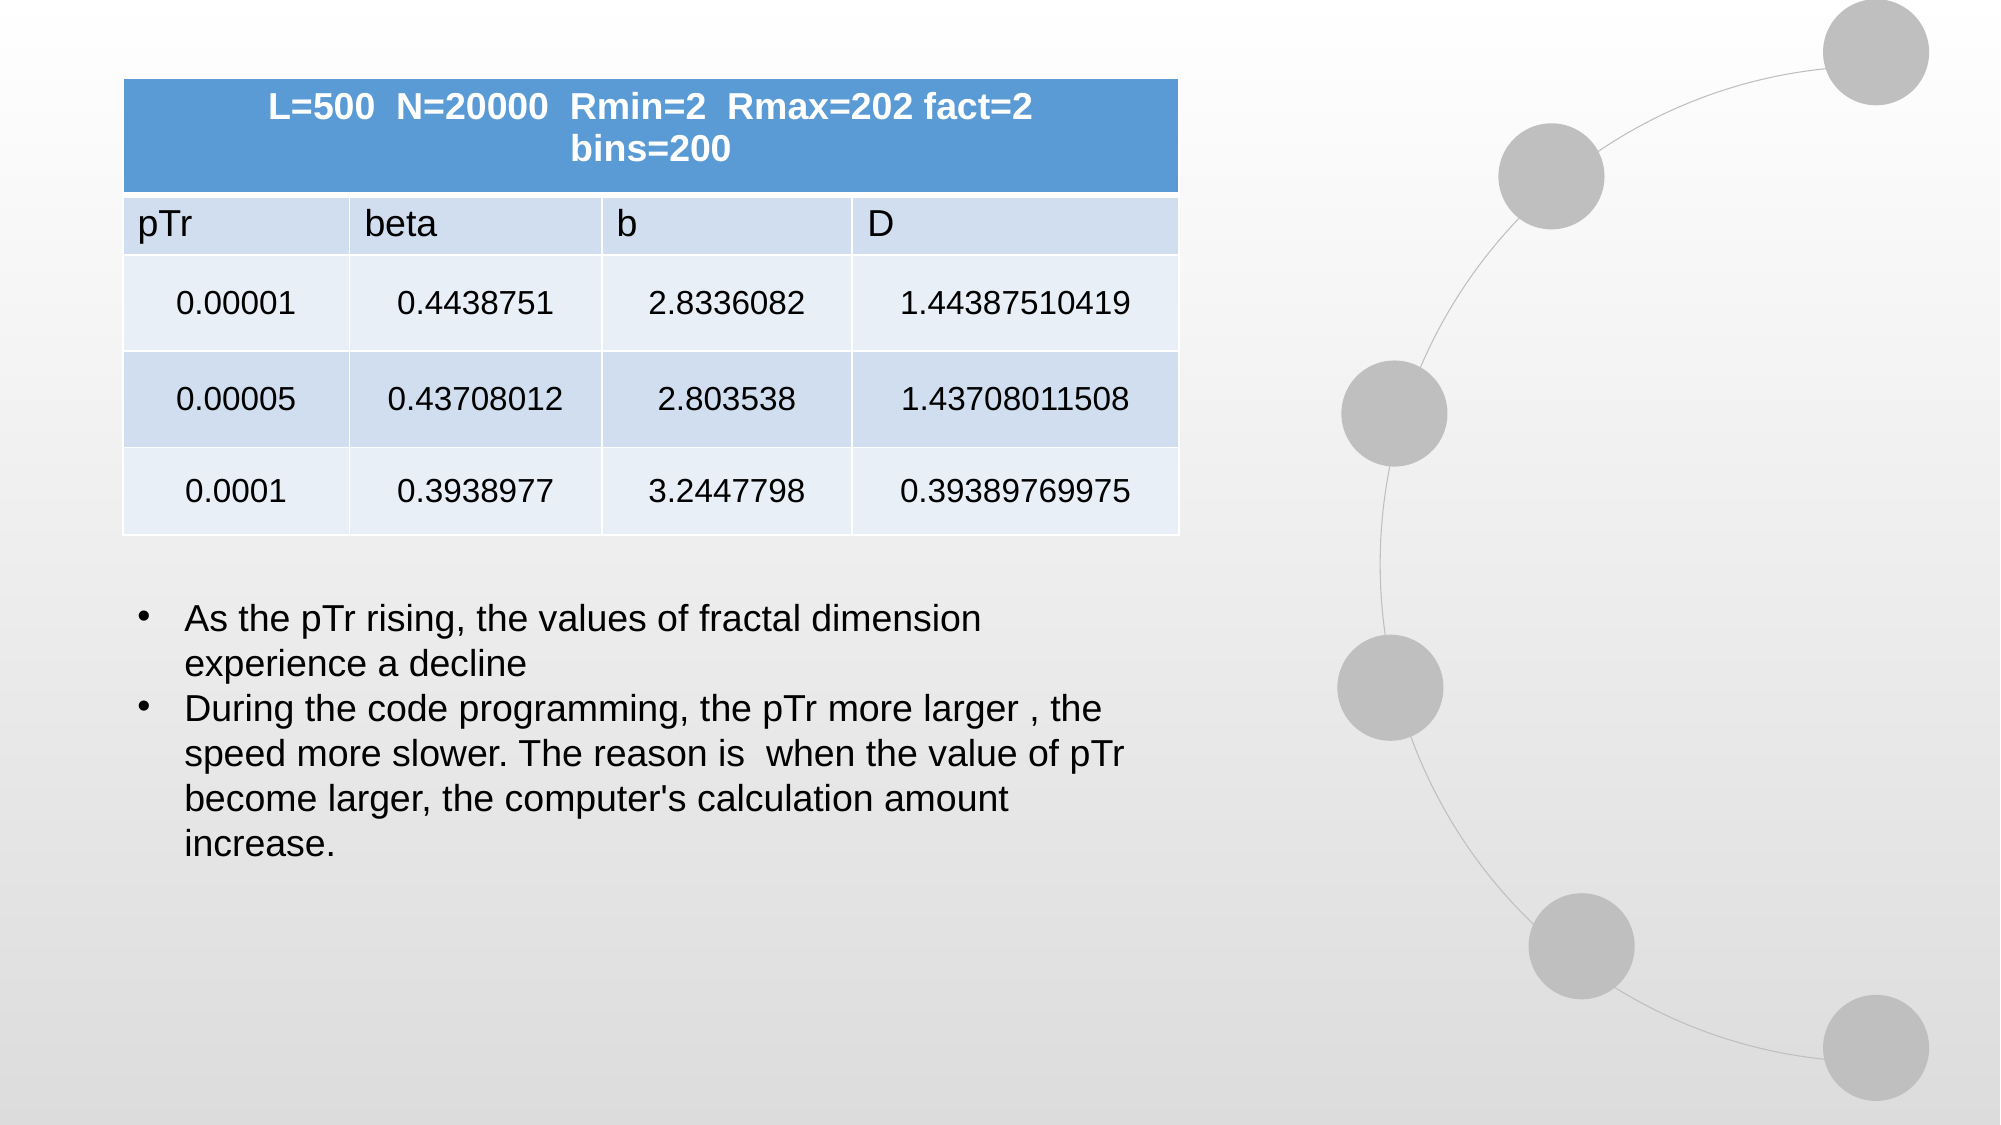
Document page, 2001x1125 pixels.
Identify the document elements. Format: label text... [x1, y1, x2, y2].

table_cell 3.2447798 [603, 448, 851, 534]
table_cell b [603, 198, 851, 254]
table_cell 1.43708011508 [853, 352, 1178, 447]
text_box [1337, 0, 2000, 1101]
table_cell 2.8336082 [603, 256, 851, 350]
text_box [69, 58, 685, 155]
table_cell beta [350, 198, 601, 254]
table_cell 0.00001 [124, 256, 349, 350]
table_cell 0.0001 [124, 448, 349, 534]
text_box As the pTr rising, the values of fractal dimension experience a decline During the code programming, the pTr more larger , the speed more slower. The reason is when the value of pTr become larger, the computer's calculation amount increase. [122, 586, 1180, 916]
table_cell 0.43708012 [350, 352, 601, 447]
table_cell 0.39389769975 [853, 448, 1178, 534]
table_header L=500 N=20000 Rmin=2 Rmax=202 fact=2 bins=200 [124, 79, 1178, 192]
table_cell 0.3938977 [350, 448, 601, 534]
table_cell pTr [124, 198, 349, 254]
table_cell 1.44387510419 [853, 256, 1178, 350]
table_cell 2.803538 [603, 352, 851, 447]
table_cell 0.4438751 [350, 256, 601, 350]
table_cell 0.00005 [124, 352, 349, 447]
table_cell D [853, 198, 1178, 254]
